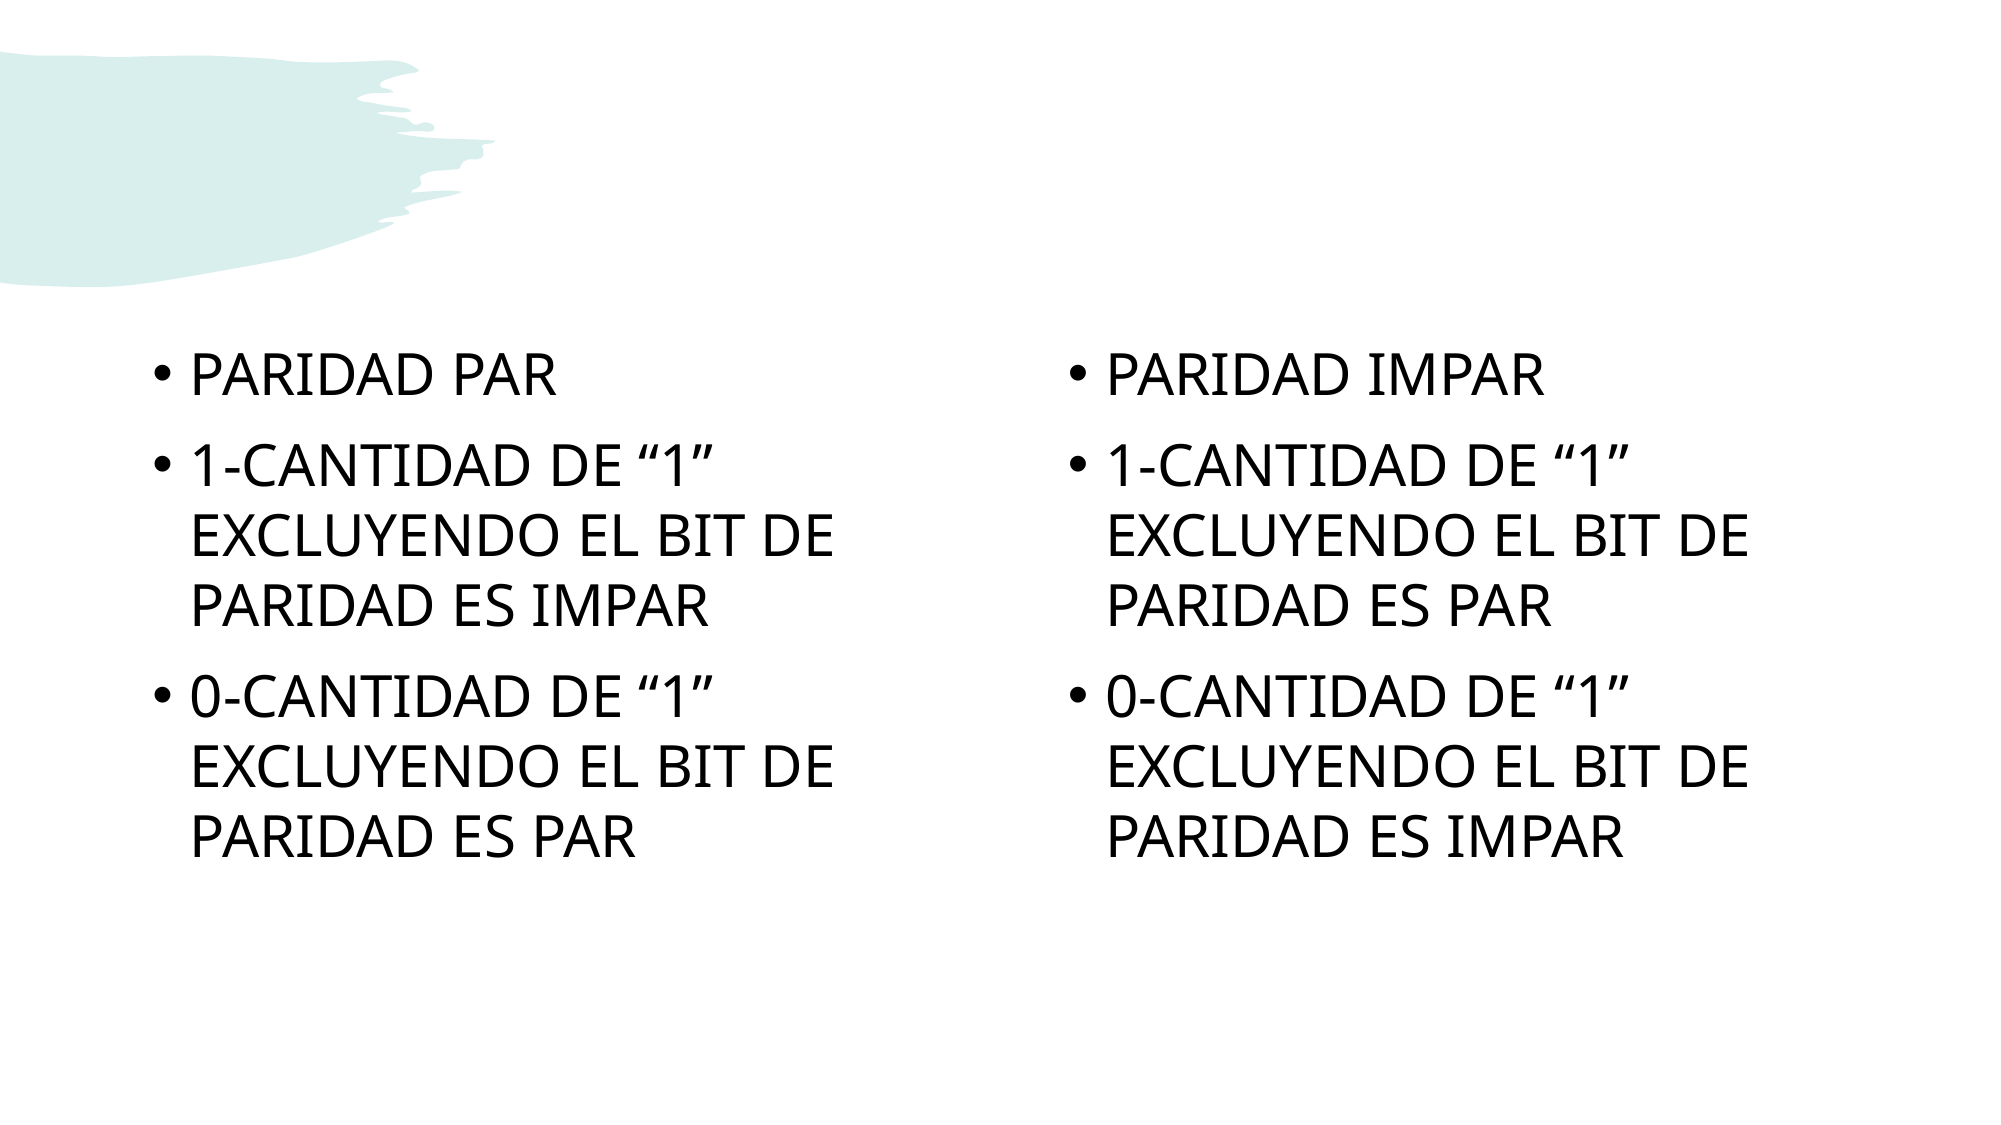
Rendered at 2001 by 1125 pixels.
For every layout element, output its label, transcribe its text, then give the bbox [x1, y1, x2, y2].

list PARIDAD IMPAR 1-CANTIDAD DE “1” EXCLUYENDO EL BIT DE PARIDAD ES PAR 0-CANTIDAD DE “1” EXCLUYENDO EL BIT DE PARIDAD ES IMPAR [1053, 329, 1863, 1013]
list PARIDAD PAR 1-CANTIDAD DE “1” EXCLUYENDO EL BIT DE PARIDAD ES IMPAR 0-CANTIDAD DE “1” EXCLUYENDO EL BIT DE PARIDAD ES PAR [137, 329, 948, 1013]
